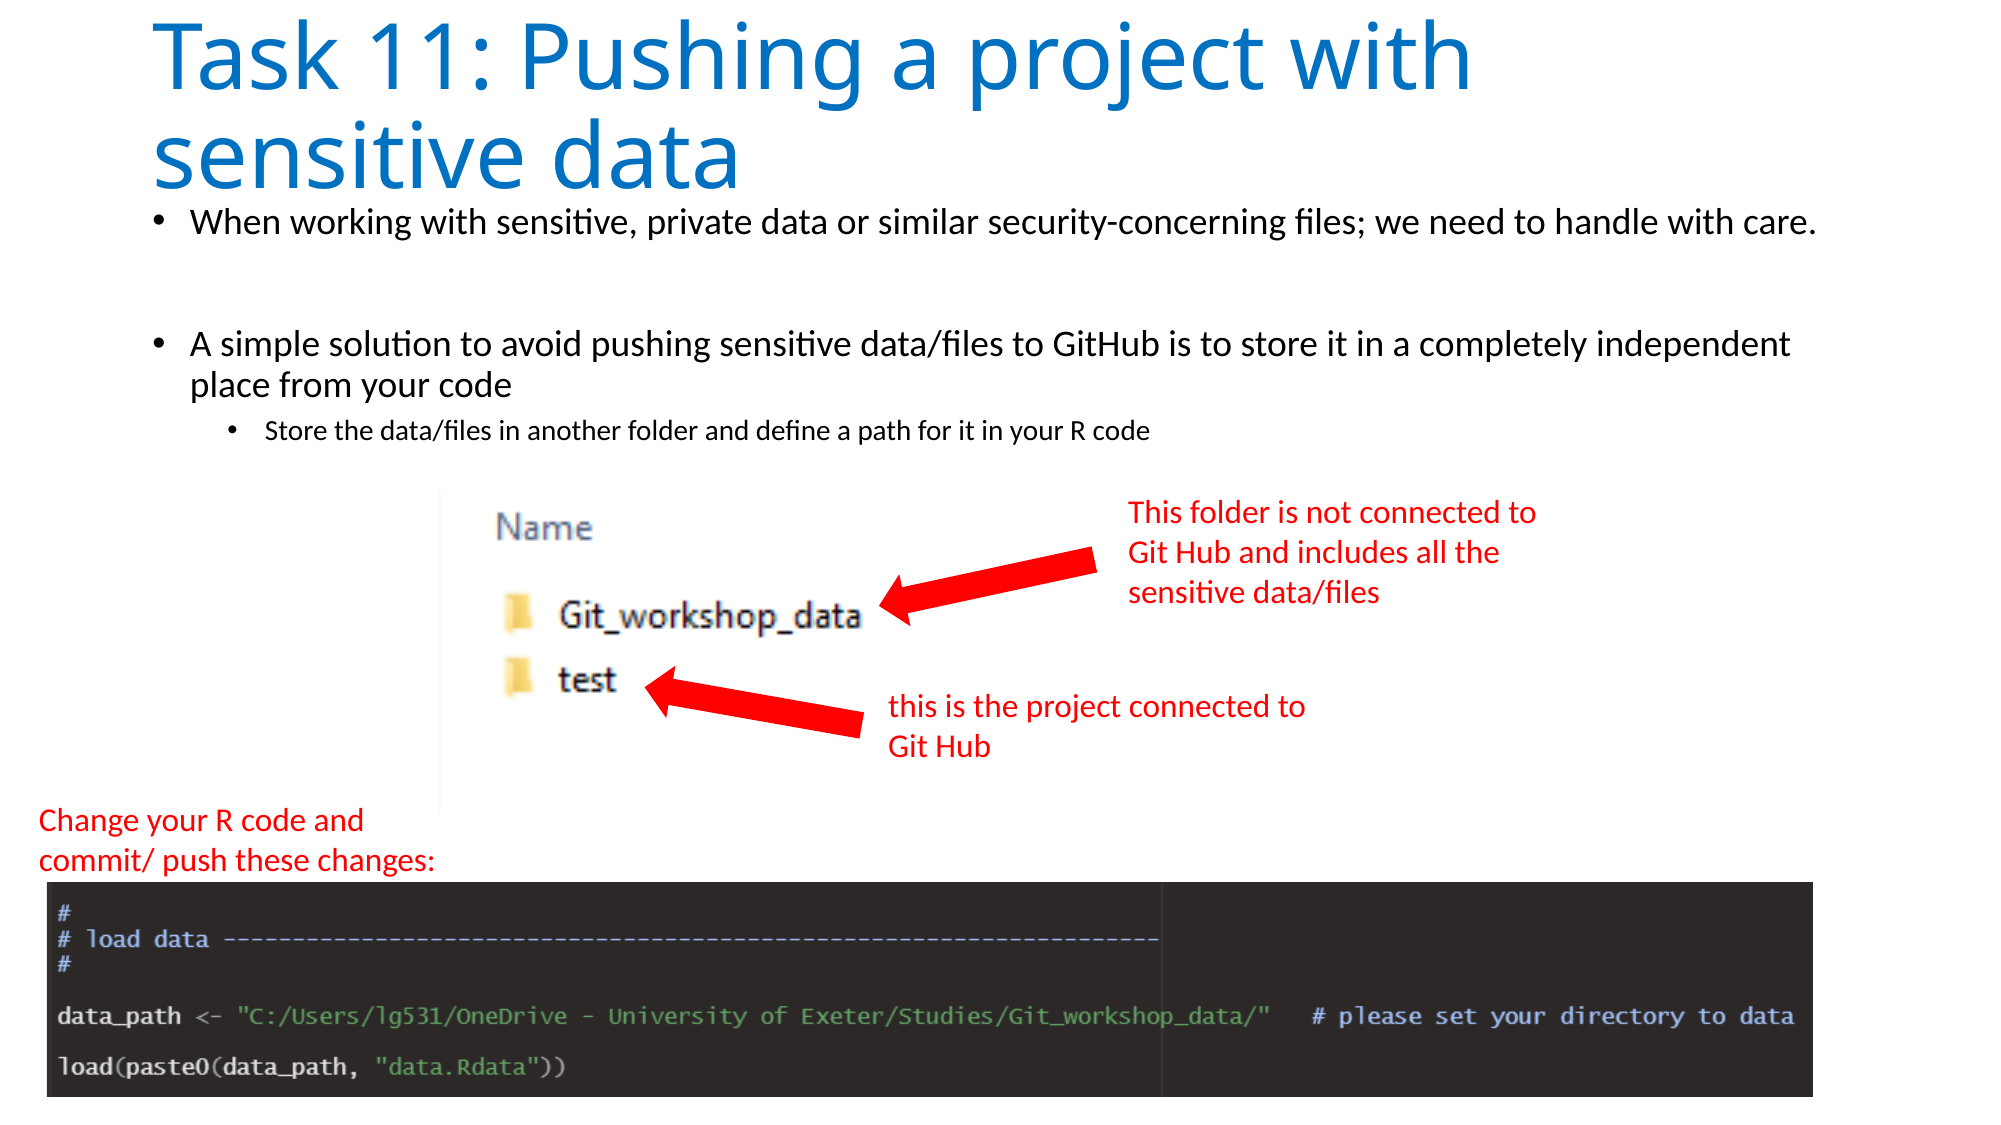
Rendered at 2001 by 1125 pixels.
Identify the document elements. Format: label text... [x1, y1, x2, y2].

text_box Change your R code and commit/ push these changes: [24, 790, 676, 886]
text_box this is the project connected to Git Hub [1010, 676, 1328, 772]
list When working with sensitive, private data or similar security-concerning files; we need to handle with care. A simple solution to avoid pushing sensitive data/files to GitHub is to store it in a completely independent place from your code Store the data/files in another folder and define a path for it in your R code [137, 194, 1863, 971]
picture [46, 882, 1813, 1097]
text_box This folder is not connected to Git Hub and includes all the sensitive data/files [1113, 483, 1568, 618]
title Task 11: Pushing a project with sensitive data [137, 0, 1863, 194]
picture [438, 472, 1010, 814]
text_box [1010, 545, 1099, 593]
